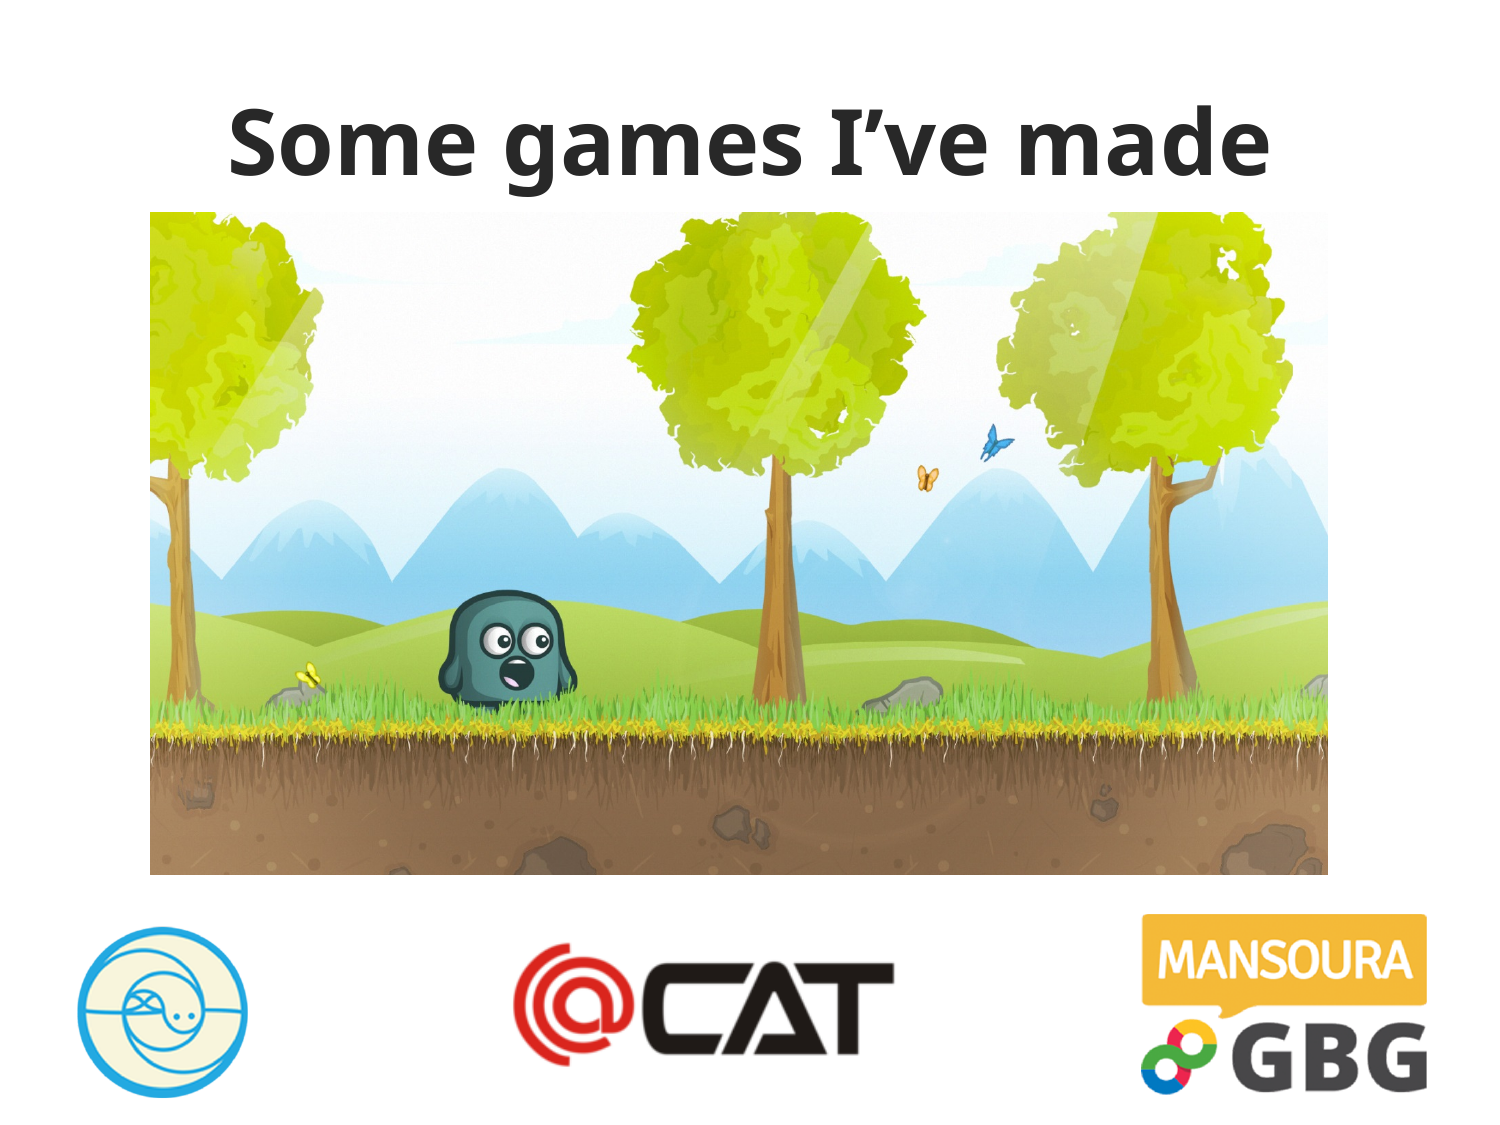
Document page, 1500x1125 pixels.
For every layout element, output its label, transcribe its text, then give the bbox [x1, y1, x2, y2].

picture [149, 212, 1328, 876]
title Some games I’ve made [75, 45, 1425, 233]
picture [512, 940, 896, 1070]
picture [1137, 910, 1432, 1100]
picture [75, 924, 250, 1100]
